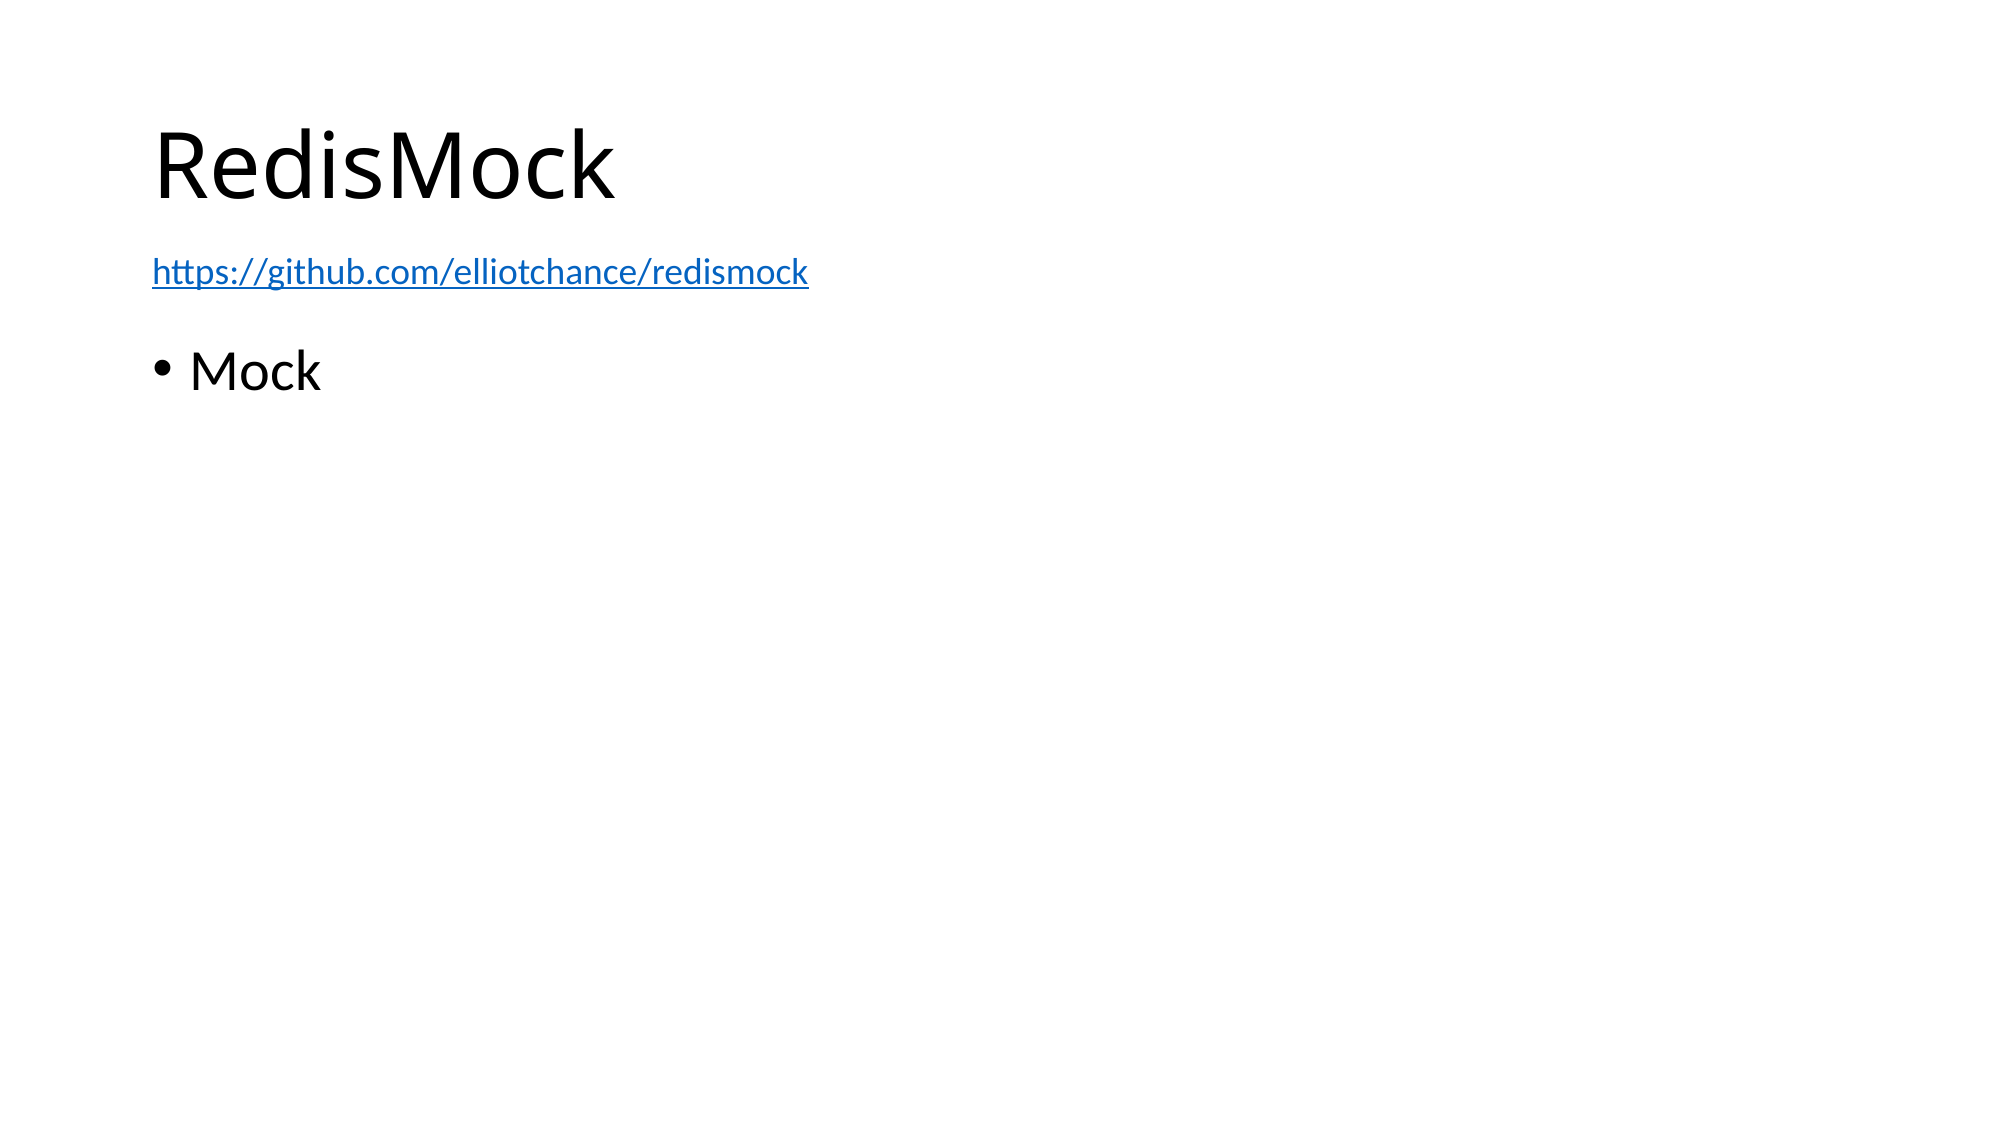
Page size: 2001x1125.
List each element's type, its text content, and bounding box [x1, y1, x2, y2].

text_box https://github.com/elliotchance/redismock [137, 239, 1118, 300]
title RedisMock [137, 59, 1863, 278]
list Mock [137, 332, 1863, 1047]
